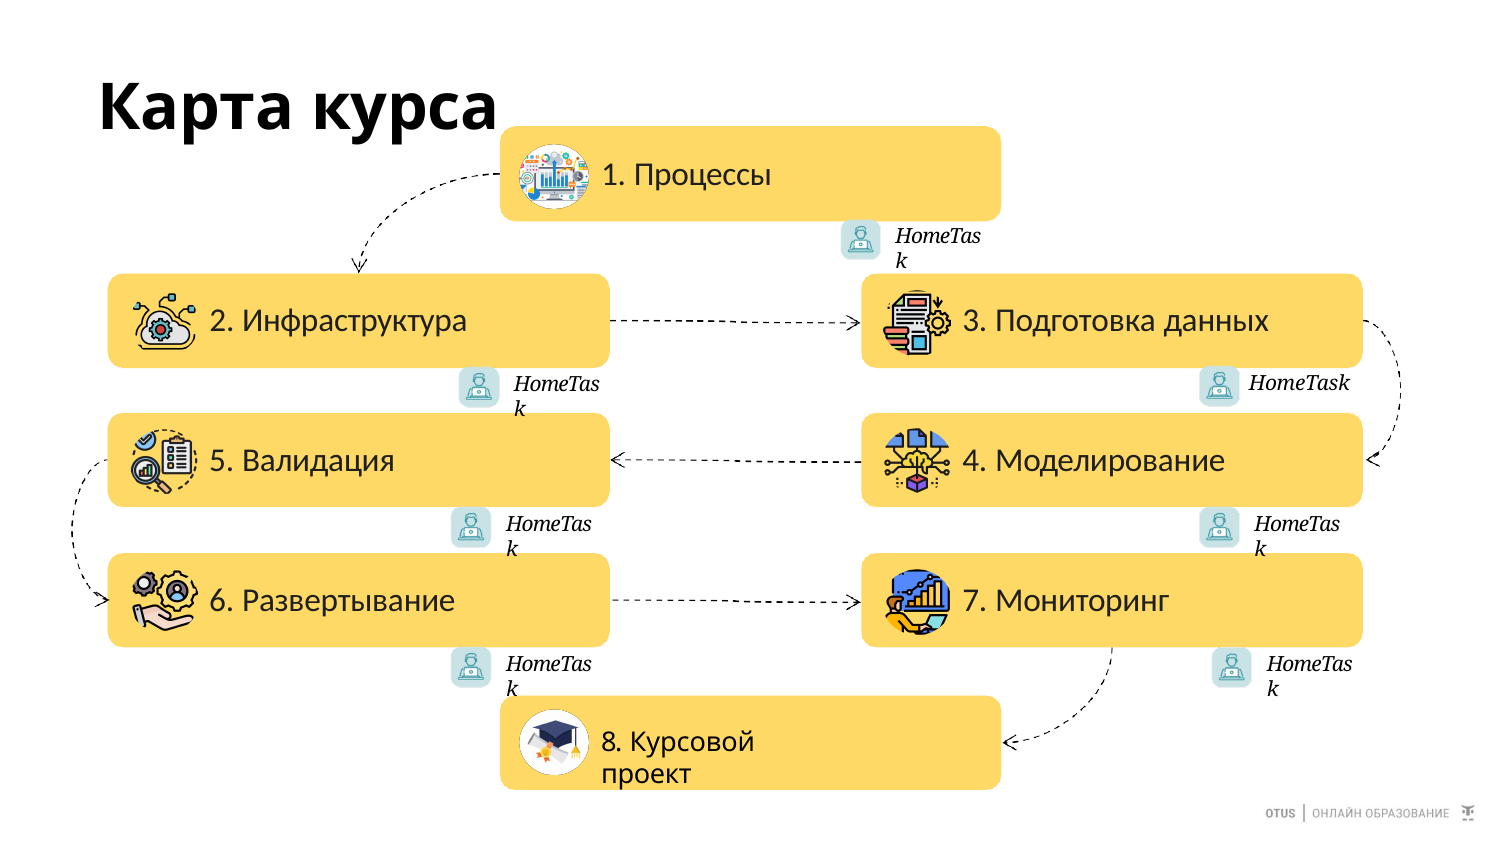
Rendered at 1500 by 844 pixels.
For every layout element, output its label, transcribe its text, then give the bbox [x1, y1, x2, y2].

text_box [129, 143, 1253, 775]
title Карта курса [95, 62, 817, 124]
picture [70, 125, 1401, 790]
picture [1263, 799, 1476, 824]
